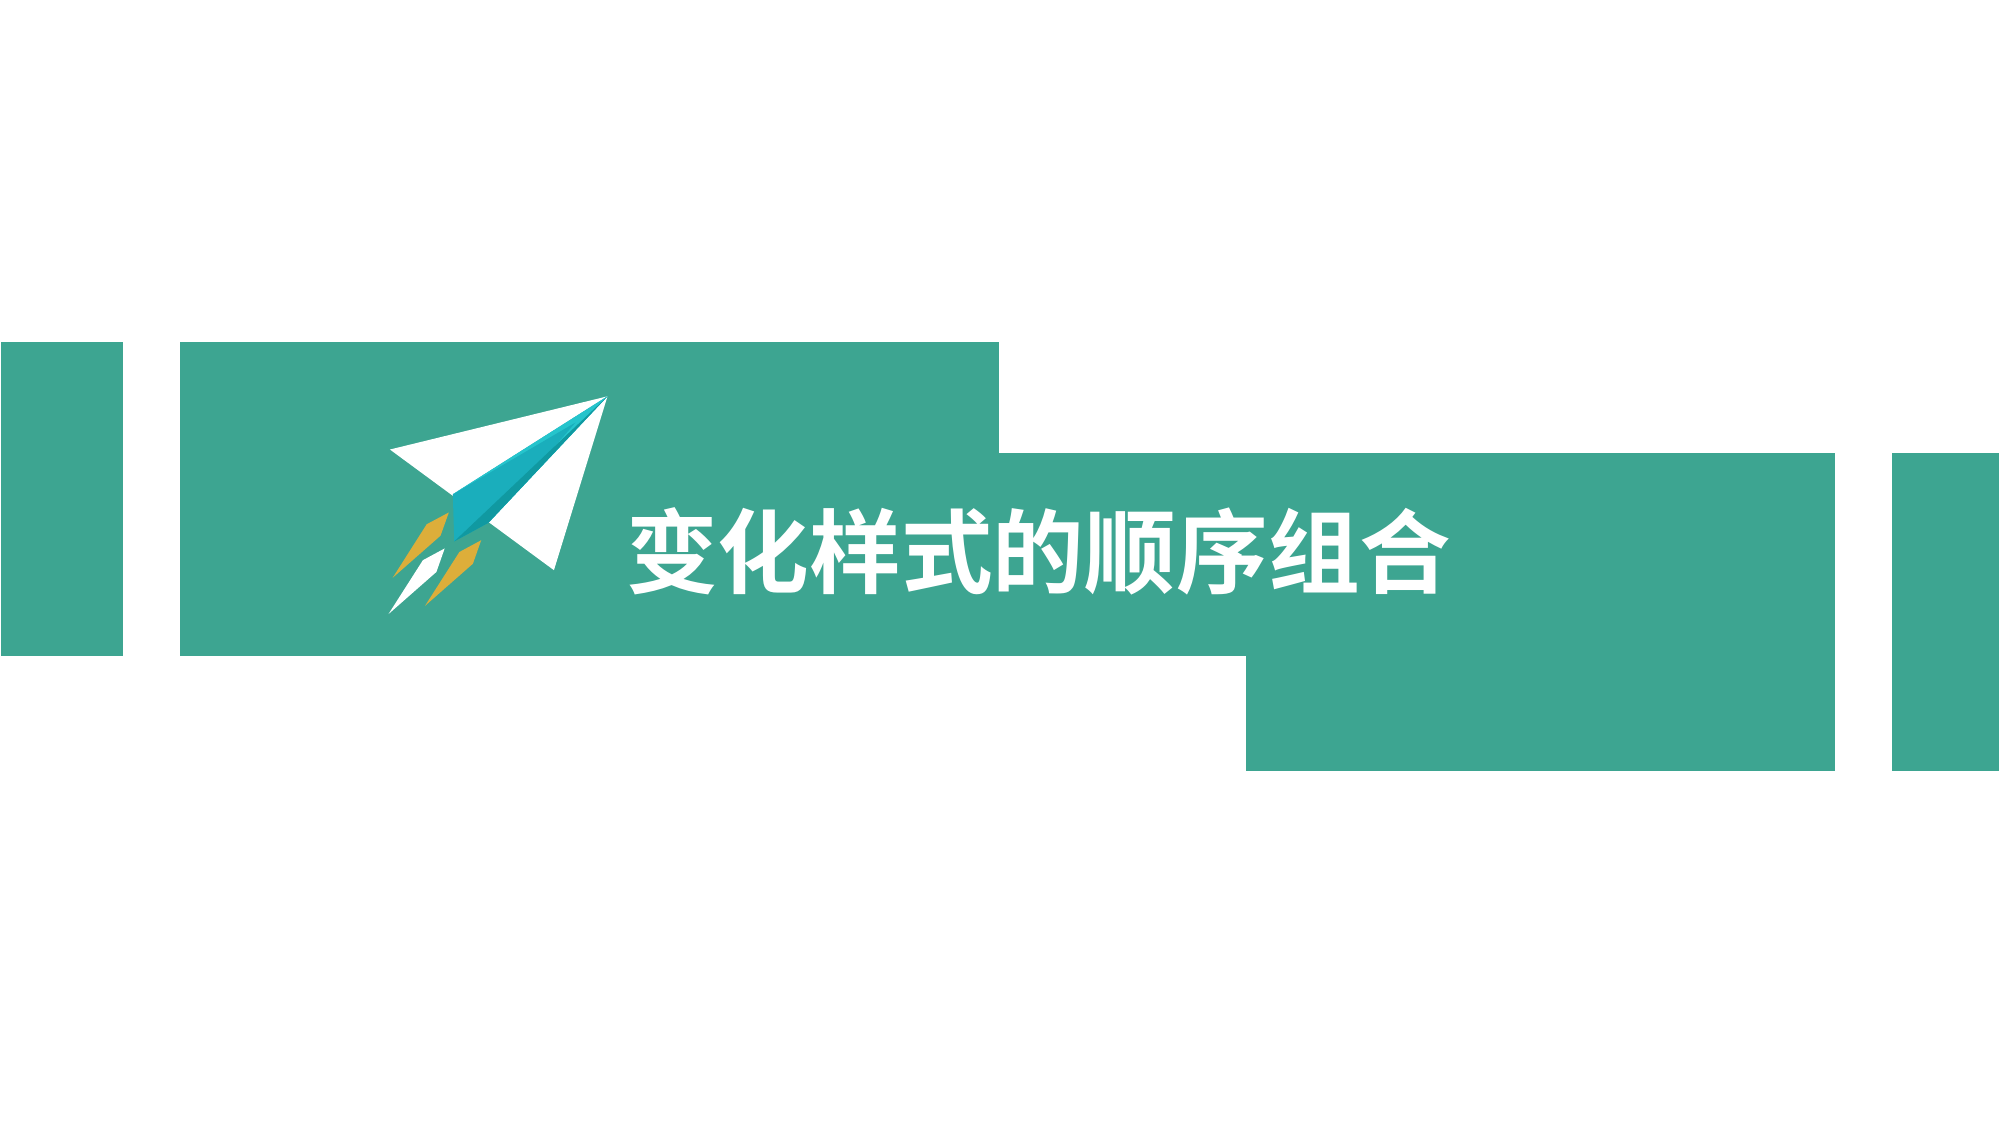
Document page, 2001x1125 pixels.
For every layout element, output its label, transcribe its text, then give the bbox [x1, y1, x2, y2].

text_box 变化样式的顺序组合 [611, 487, 1467, 613]
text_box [388, 396, 608, 615]
text_box [177, 340, 1837, 773]
text_box [1889, 451, 2000, 773]
text_box [0, 340, 125, 658]
